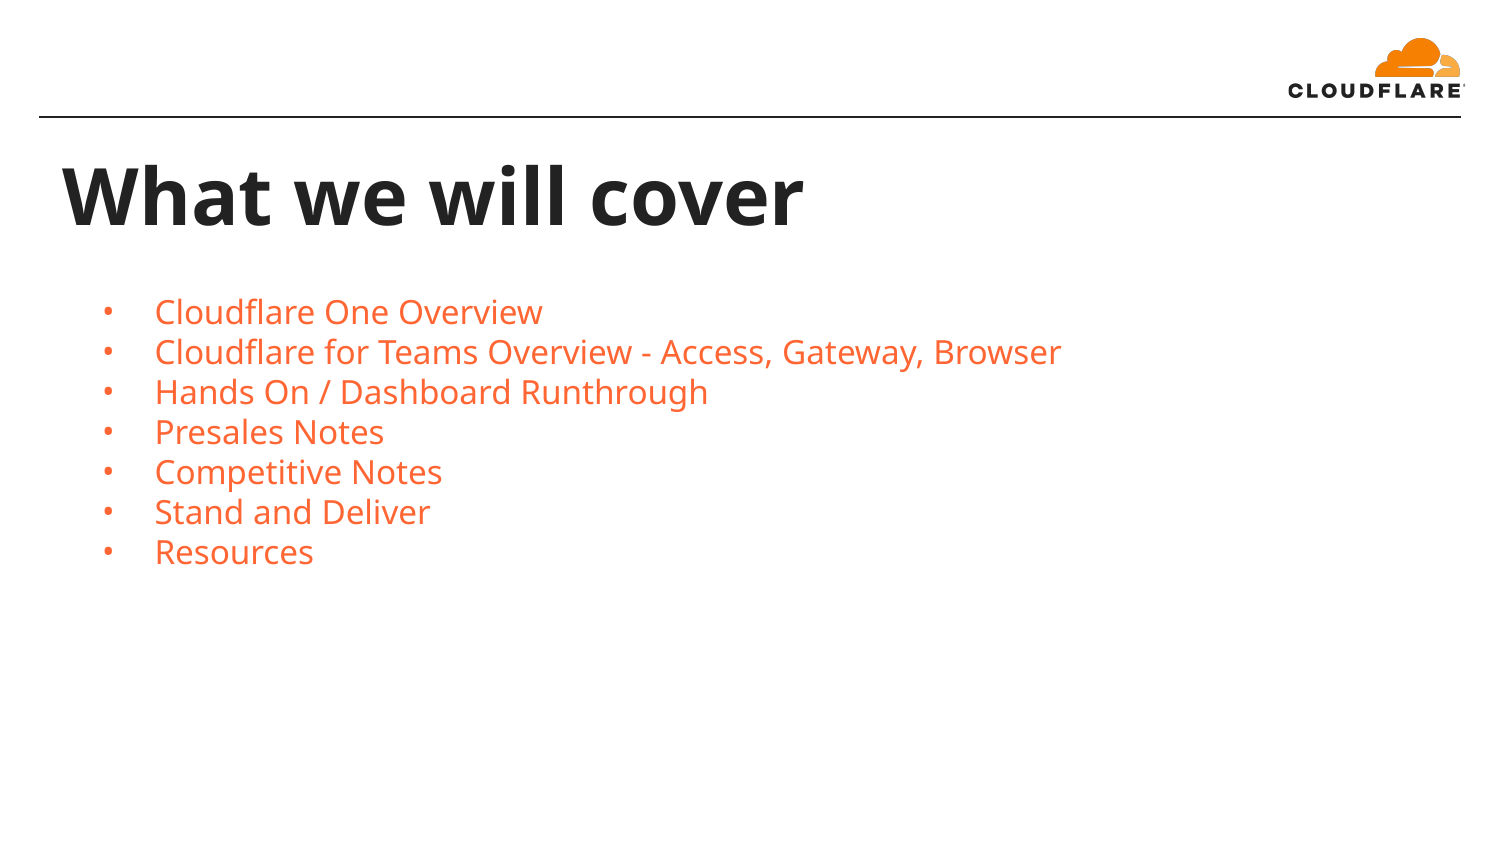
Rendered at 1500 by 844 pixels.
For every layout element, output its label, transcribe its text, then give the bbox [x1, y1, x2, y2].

picture [1288, 38, 1466, 98]
title What we will cover [41, 137, 1417, 250]
list Cloudflare One Overview Cloudflare for Teams Overview - Access, Gateway, Browser Hands On / Dashboard Runthrough Presales Notes Competitive Notes Stand and Deliver Resources [58, 270, 1241, 707]
